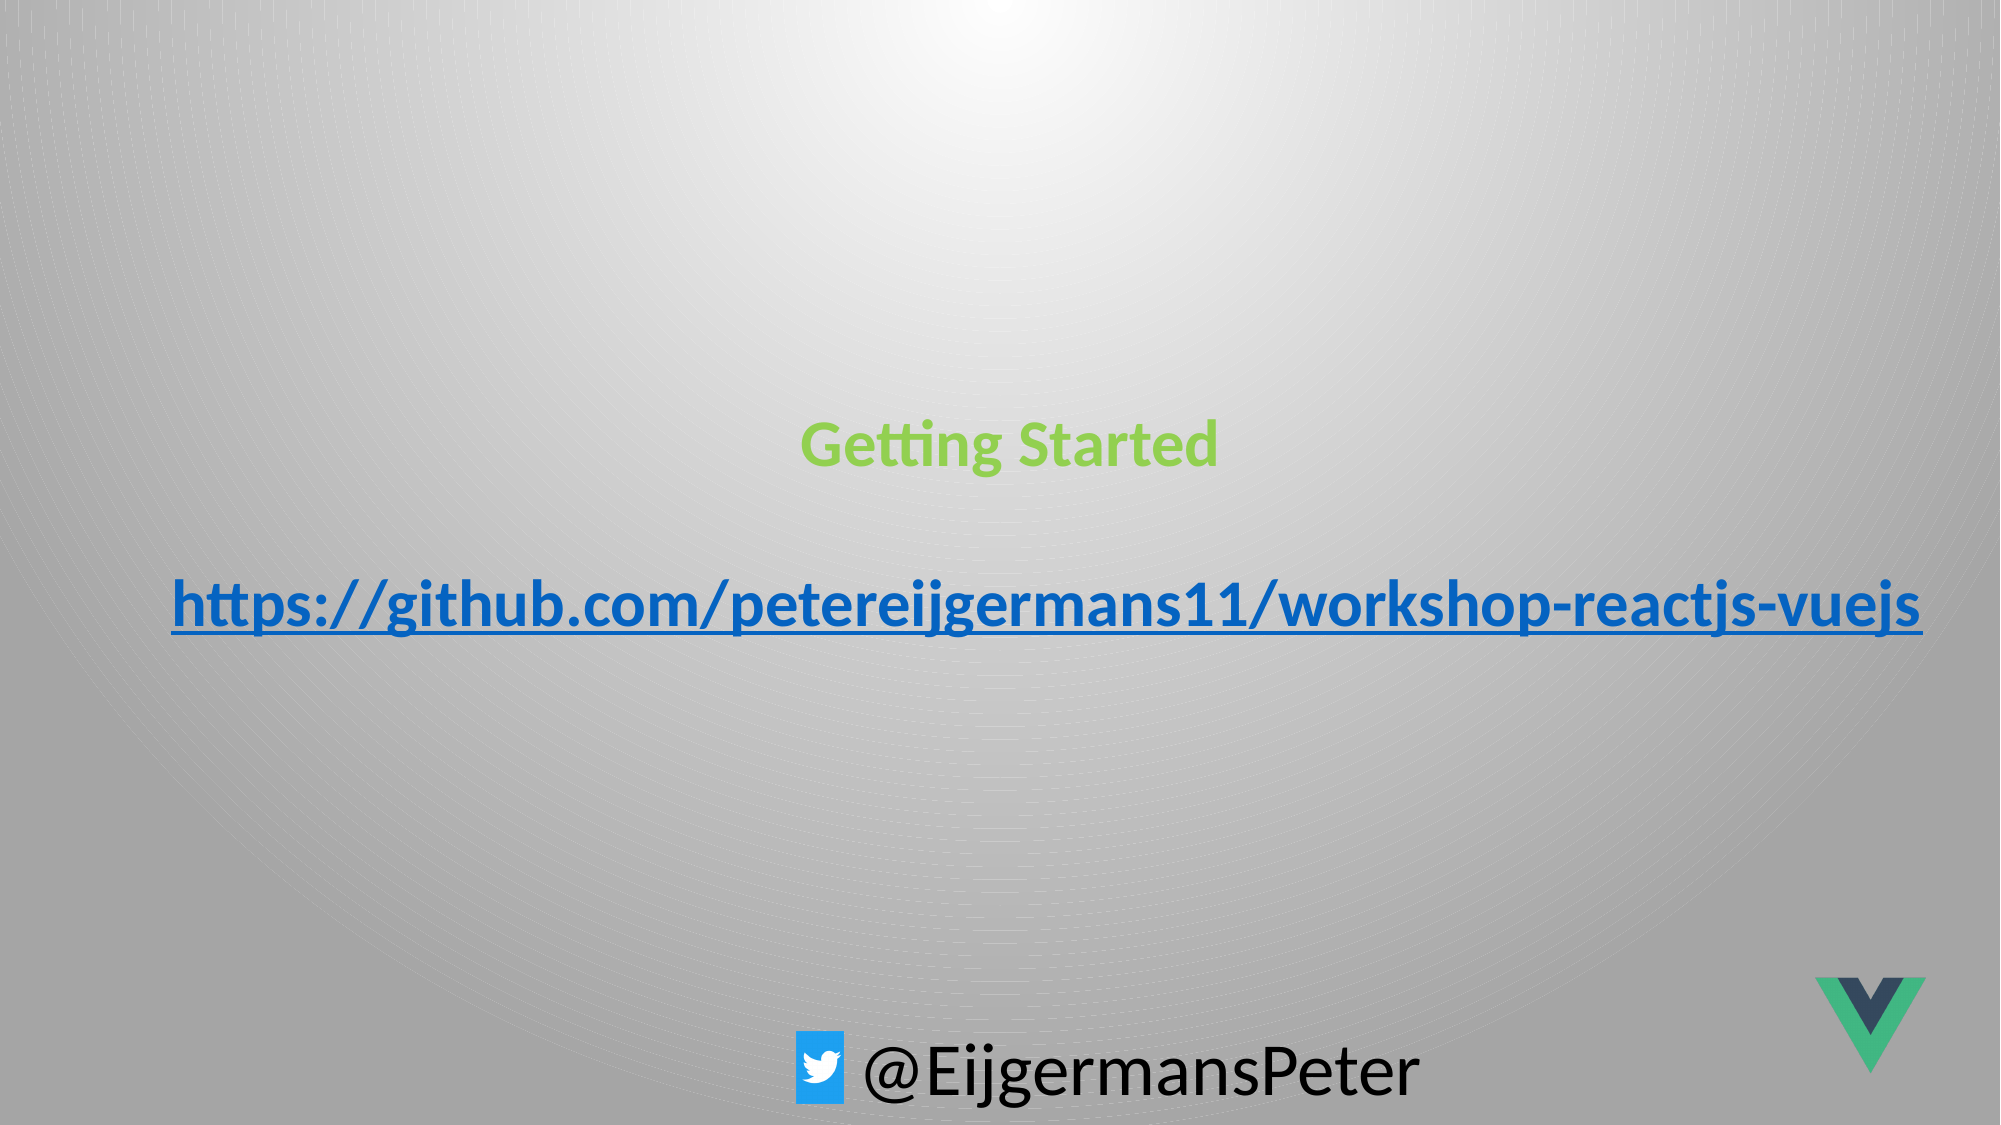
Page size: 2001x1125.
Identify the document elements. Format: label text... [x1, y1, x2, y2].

text_box @EijgermansPeter [843, 1013, 1510, 1125]
picture [1815, 970, 1926, 1081]
list Getting Started https://github.com/petereijgermans11/workshop-reactjs-vuejs [21, 280, 2000, 919]
picture [796, 1031, 844, 1104]
